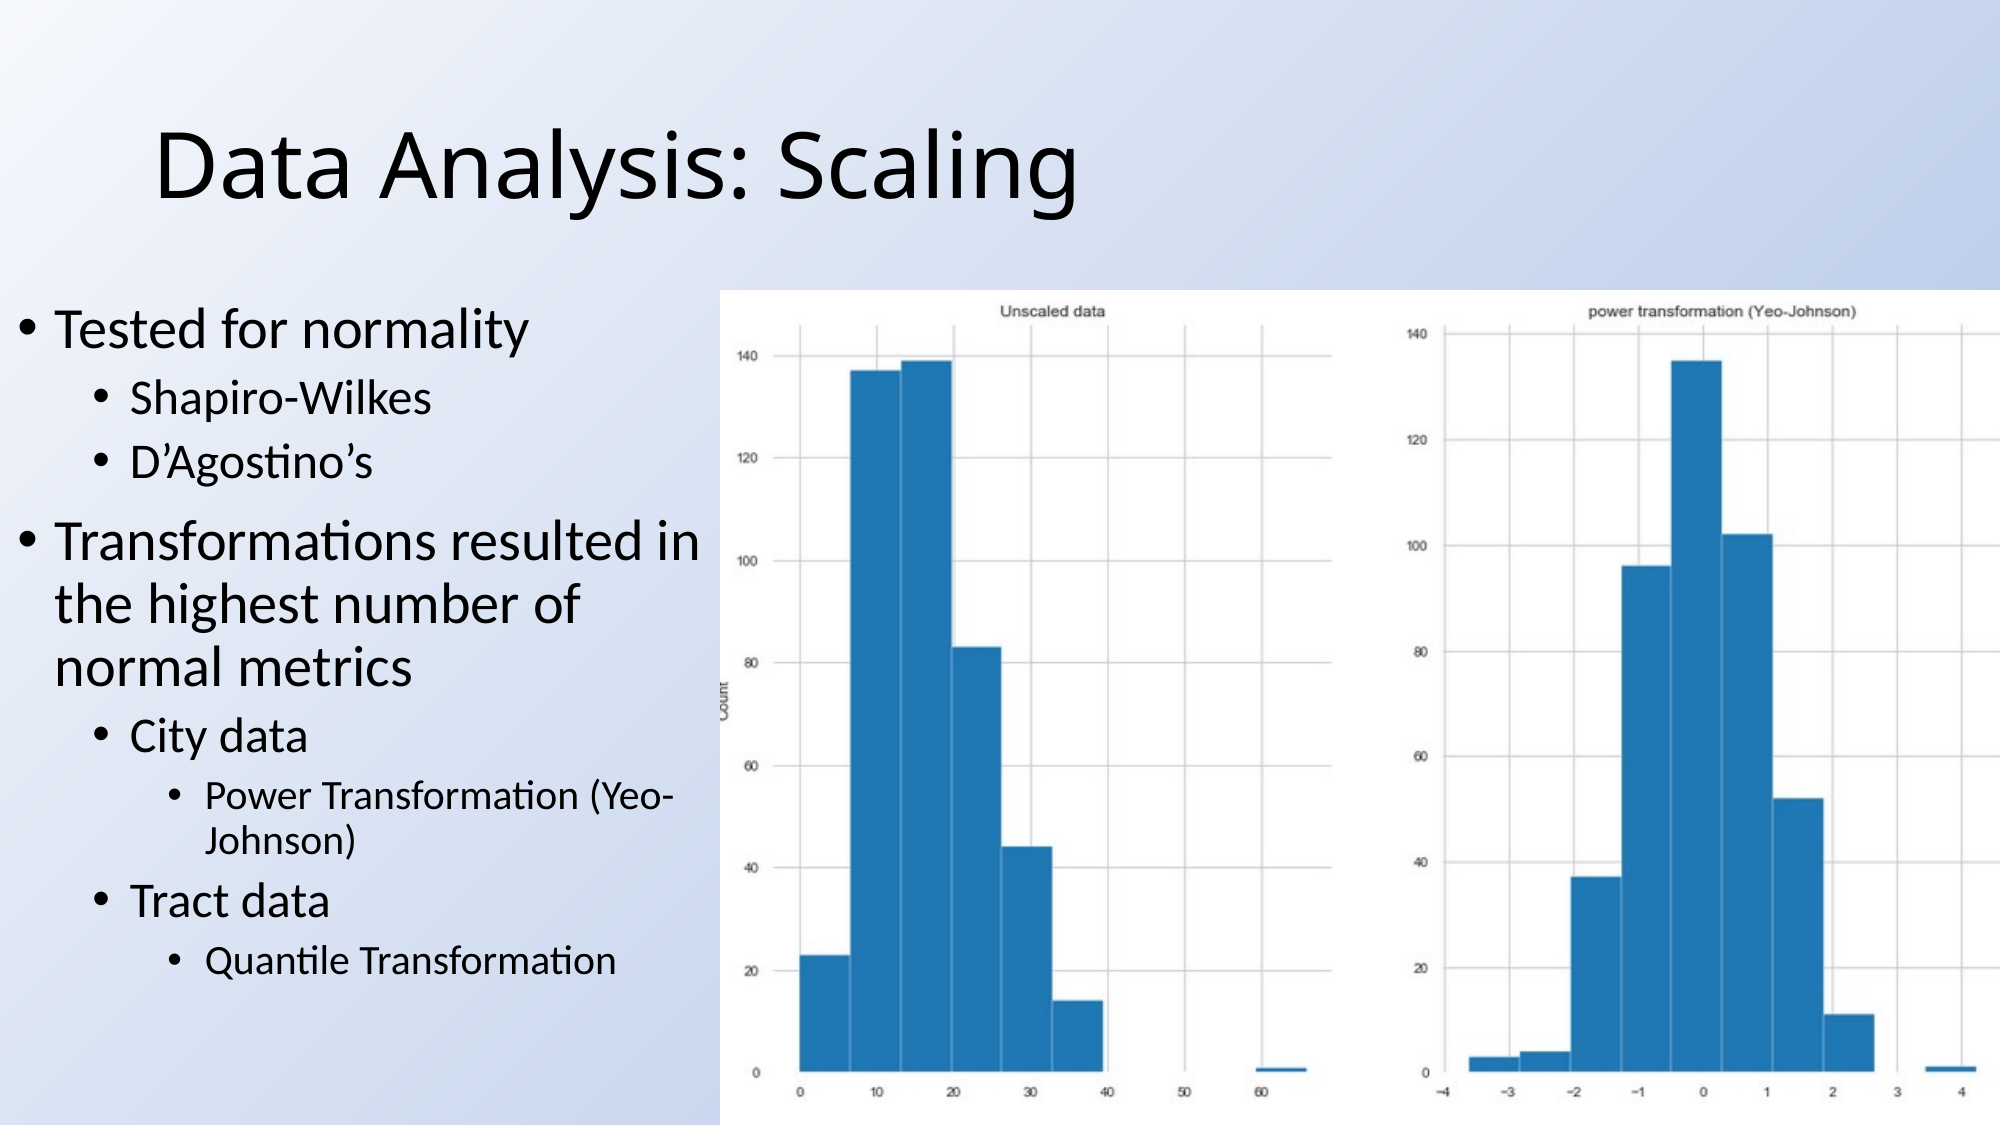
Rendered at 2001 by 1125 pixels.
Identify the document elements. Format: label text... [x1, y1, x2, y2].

title Data Analysis: Scaling [137, 59, 1863, 278]
picture [720, 290, 2000, 1125]
list Tested for normality Shapiro-Wilkes D’Agostino’s Transformations resulted in the highest number of normal metrics City data Power Transformation (Yeo-Johnson) Tract data Quantile Transformation [2, 290, 720, 1125]
